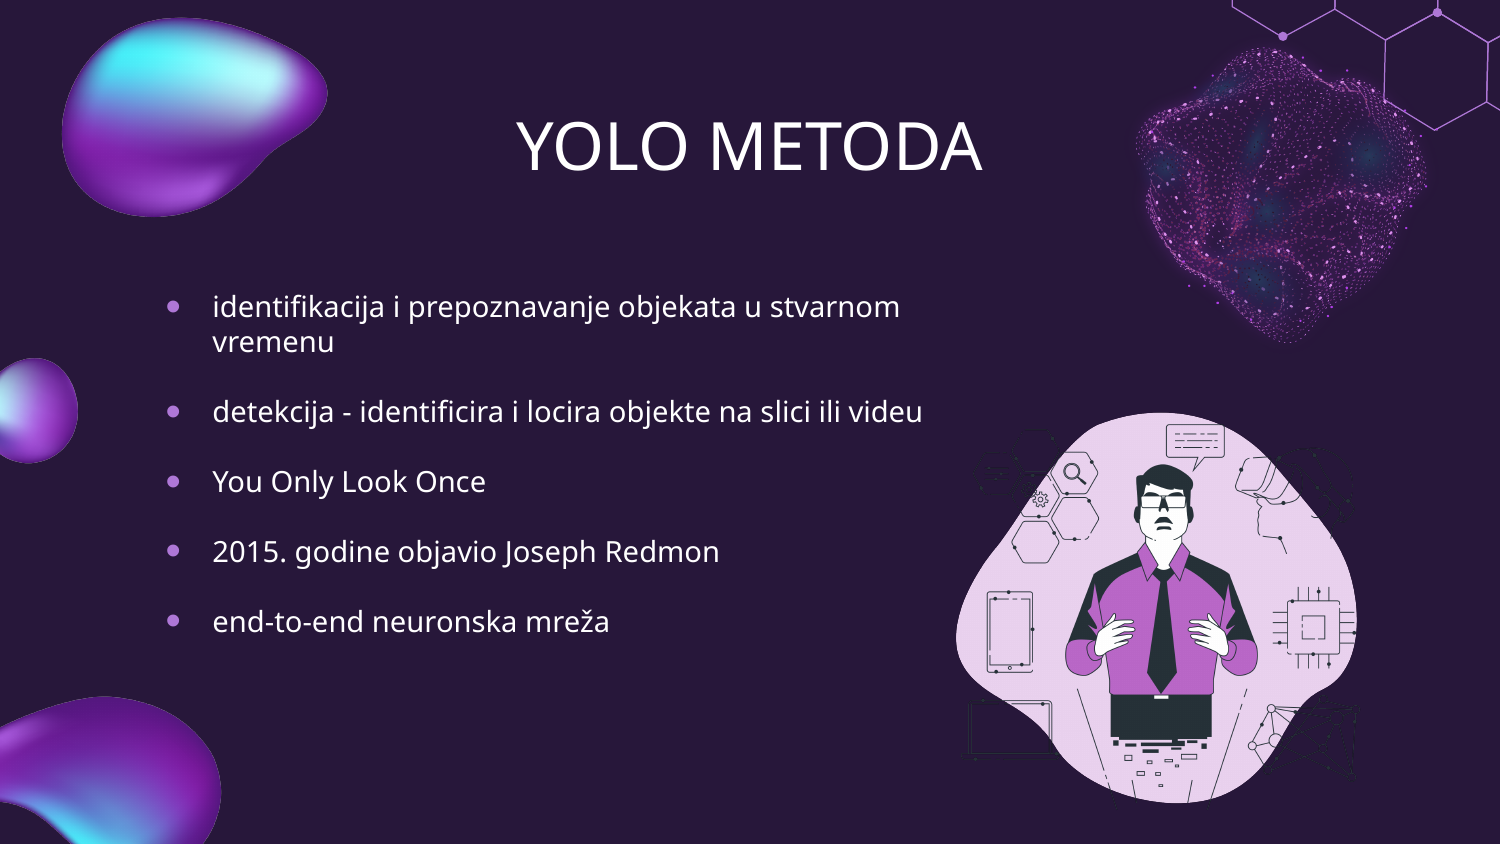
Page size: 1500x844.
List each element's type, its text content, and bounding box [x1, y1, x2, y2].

picture [0, 338, 103, 483]
text_box identifikacija i prepoznavanje objekata u stvarnom vremenu detekcija - identificira i locira objekte na slici ili videu You Only Look Once 2015. godine objavio Joseph Redmon end-to-end neuronska mreža [150, 273, 1021, 693]
picture [940, 0, 1487, 833]
picture [0, 655, 245, 844]
title YOLO METODA [322, 88, 1118, 183]
picture [30, 0, 349, 273]
